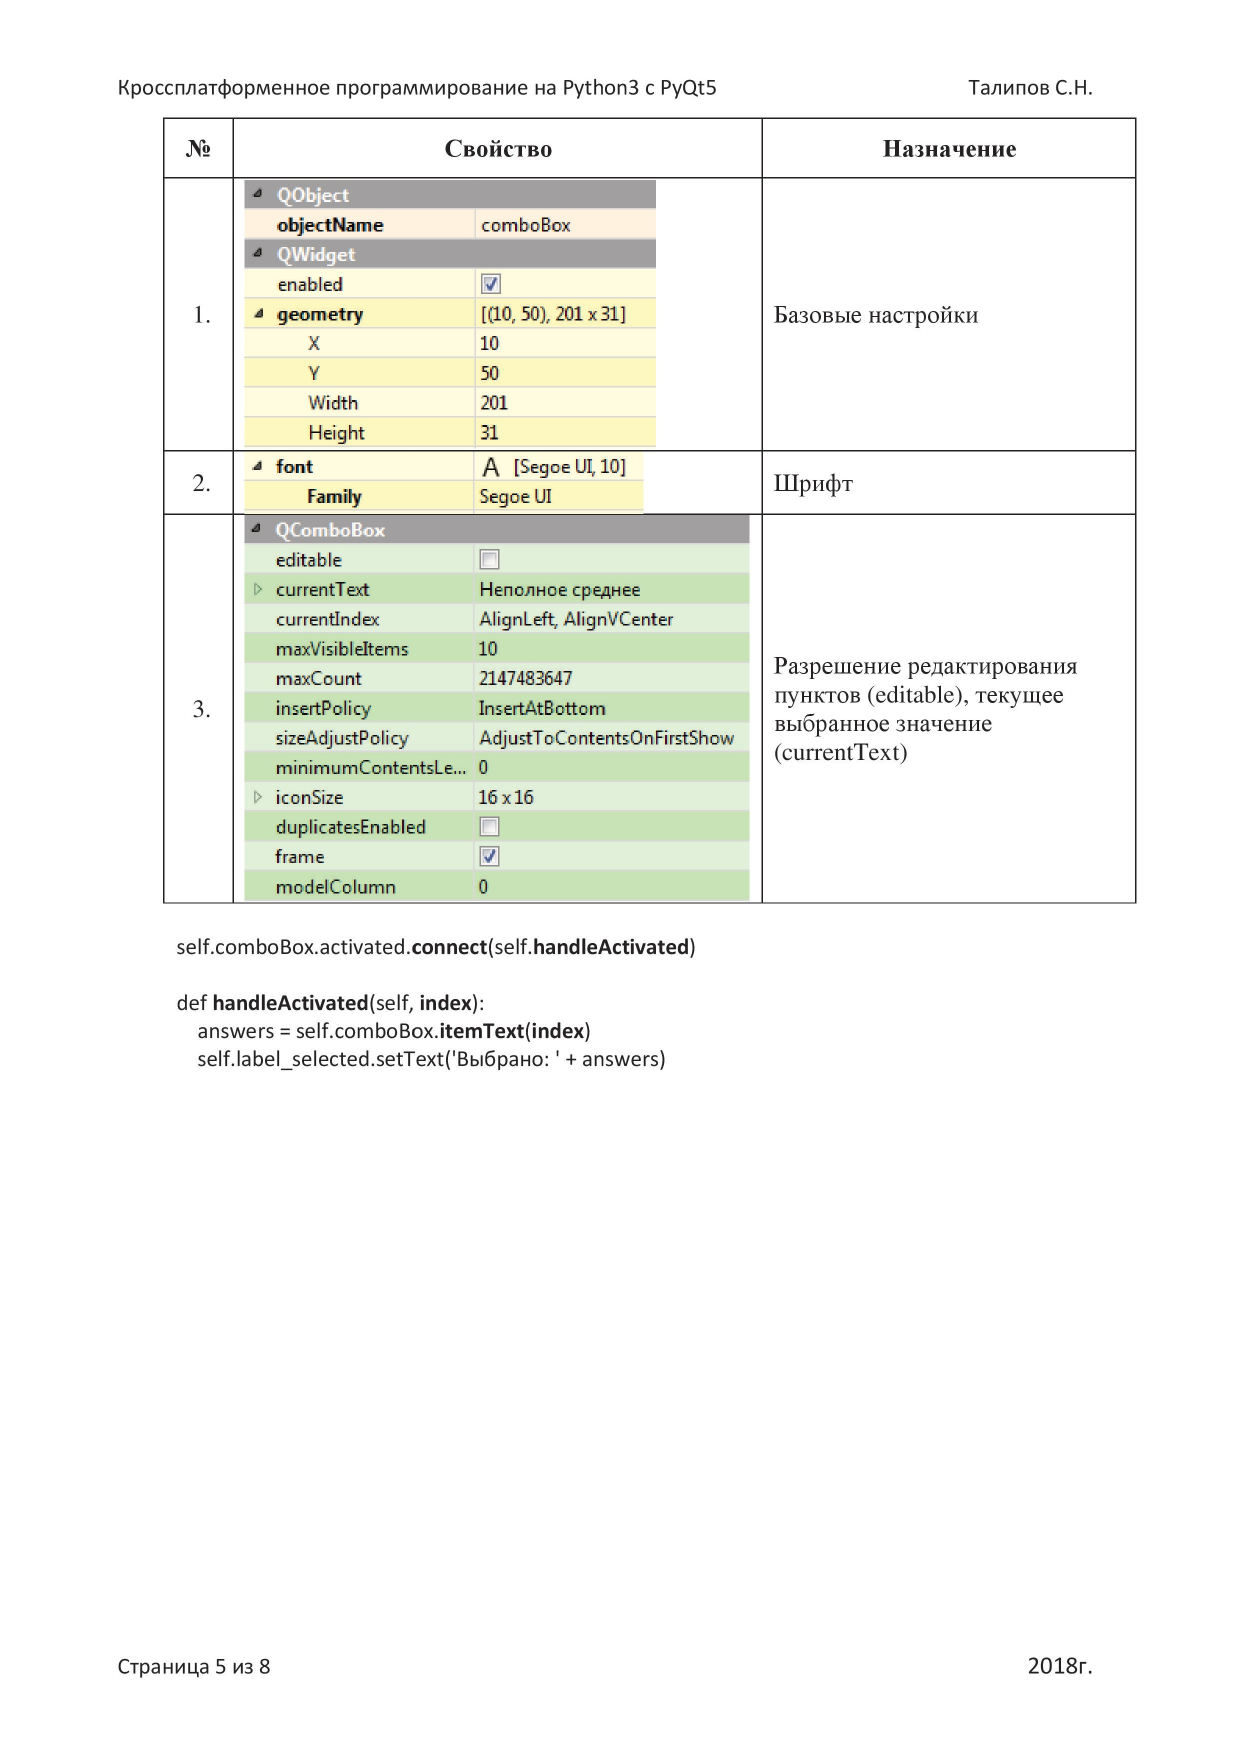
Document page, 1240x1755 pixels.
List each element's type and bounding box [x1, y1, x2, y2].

text_box [0, 0, 1240, 1754]
